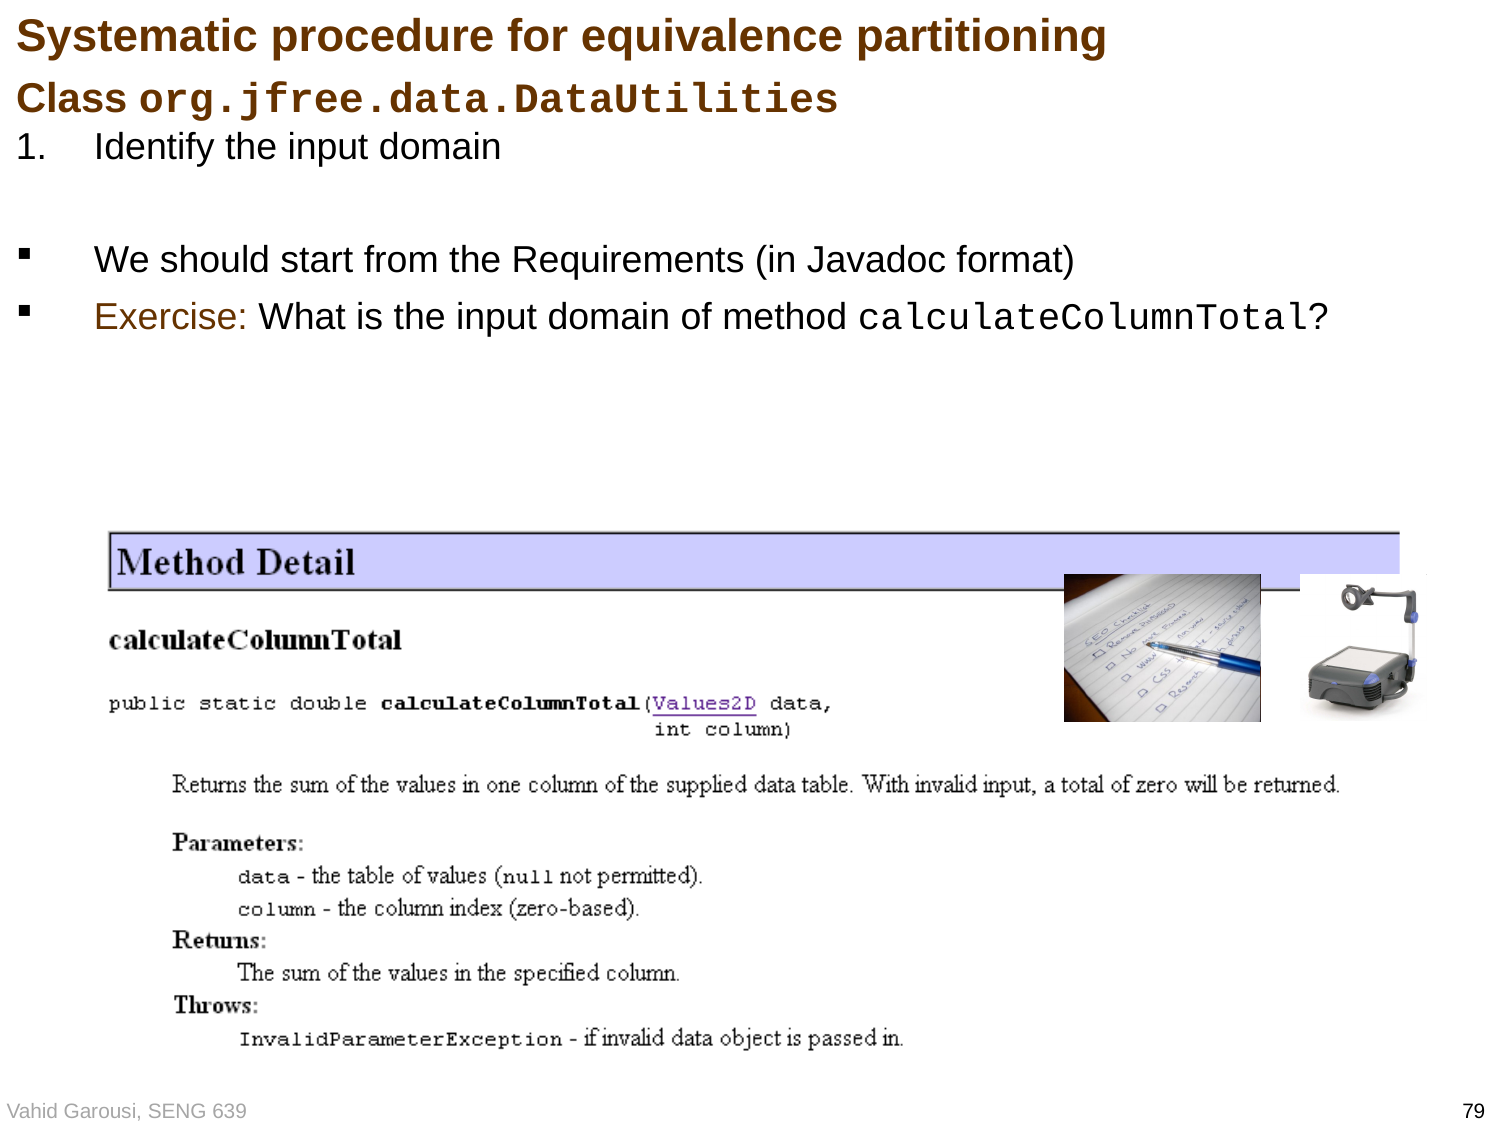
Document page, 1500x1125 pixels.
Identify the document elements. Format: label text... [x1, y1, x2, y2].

picture [100, 526, 1427, 1066]
title Systematic procedure for equivalence partitioning Class org.jfree.data.DataUtilities [0, 1, 1500, 115]
list Identify the input domain We should start from the Requirements (in Javadoc format) Exercise: What is the input domain of method calculateColumnTotal? [0, 117, 1500, 356]
